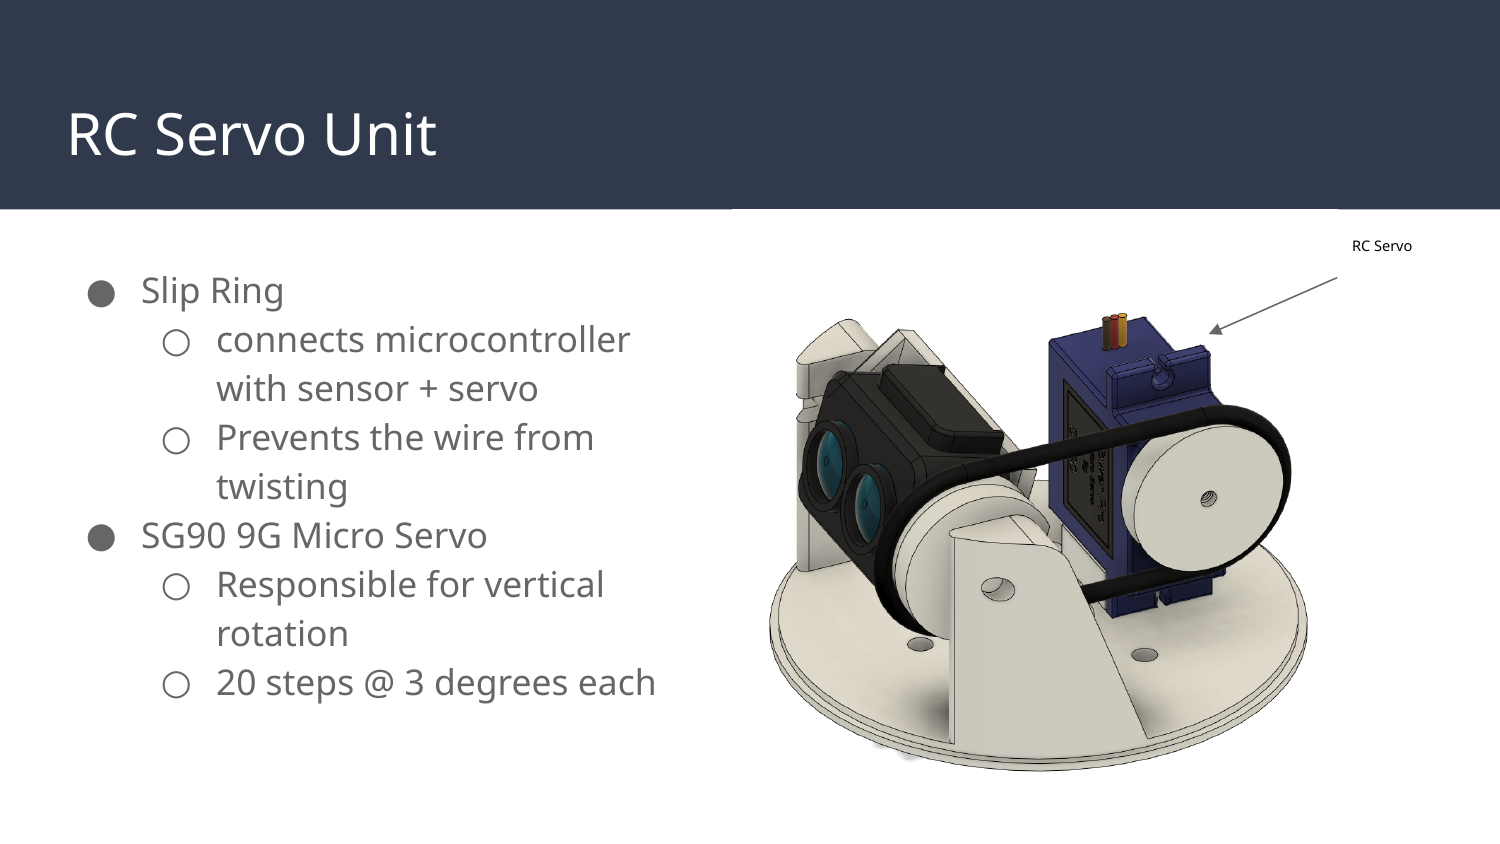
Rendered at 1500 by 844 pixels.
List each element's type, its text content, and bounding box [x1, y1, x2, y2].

picture [731, 209, 1338, 819]
title RC Servo Unit [51, 82, 1449, 185]
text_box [1208, 277, 1338, 335]
list Slip Ring connects microcontroller with sensor + servo Prevents the wire from twisting SG90 9G Micro Servo Responsible for vertical rotation 20 steps @ 3 degrees each [51, 247, 708, 752]
text_box RC Servo [1343, 227, 1473, 263]
